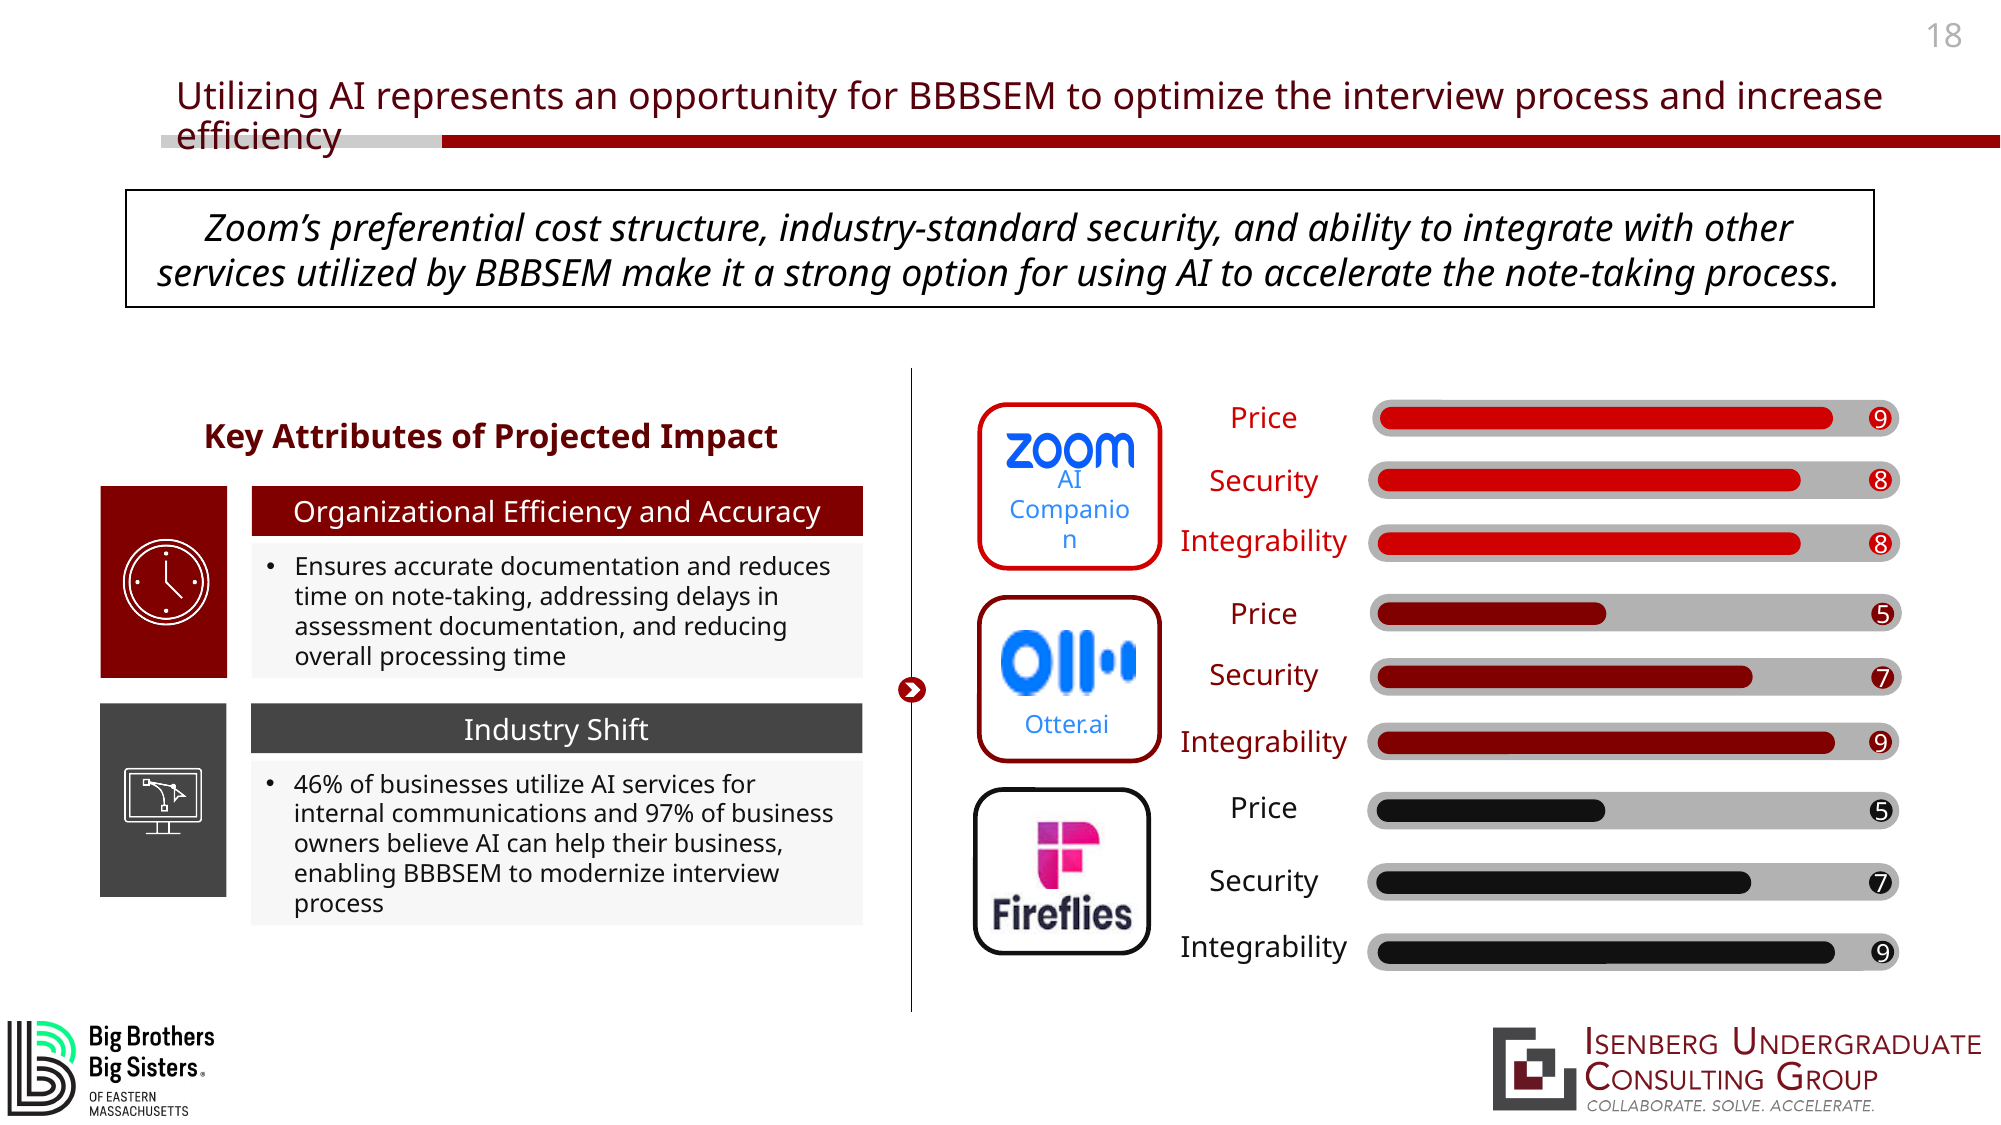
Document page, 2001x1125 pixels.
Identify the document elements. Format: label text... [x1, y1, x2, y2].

text_box [978, 596, 1161, 762]
text_box [1375, 870, 1753, 895]
picture [990, 807, 1139, 934]
text_box Key Attributes of Projected Impact [155, 407, 828, 463]
text_box 8 [1867, 467, 1893, 493]
text_box Otter.ai [1009, 701, 1142, 747]
text_box Security [1194, 855, 1334, 905]
text_box Zoom’s preferential cost structure, industry-standard security, and ability to integrate with other services utilized by BBBSEM make it a strong option for using AI to accelerate the note-taking process. [125, 189, 1875, 308]
text_box [1366, 932, 1901, 972]
text_box [1366, 862, 1901, 902]
text_box Security [1194, 649, 1334, 699]
text_box Integrability [1165, 921, 1363, 971]
text_box 8 [1867, 531, 1893, 556]
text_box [898, 367, 926, 1013]
text_box Price [1215, 782, 1313, 832]
text_box 7 [1867, 870, 1893, 895]
text_box [974, 788, 1150, 955]
text_box [1368, 657, 1903, 697]
text_box [1368, 592, 1903, 633]
text_box 9 [1870, 939, 1896, 965]
text_box [1376, 730, 1837, 756]
picture [7, 1021, 214, 1116]
text_box [1366, 721, 1901, 762]
text_box [1375, 798, 1607, 823]
text_box 5 [1868, 798, 1894, 823]
text_box AI Companion [978, 404, 1162, 570]
text_box Integrability [1165, 715, 1363, 766]
text_box [1376, 467, 1802, 493]
text_box [1376, 664, 1754, 690]
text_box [100, 486, 863, 897]
picture [1461, 979, 2001, 1125]
text_box [1367, 460, 1902, 500]
text_box [1367, 523, 1902, 563]
text_box Integrability [1165, 515, 1363, 565]
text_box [1372, 399, 1900, 437]
text_box 5 [1870, 601, 1896, 627]
picture [1001, 630, 1136, 696]
text_box 7 [1870, 665, 1896, 690]
text_box [1376, 601, 1608, 626]
text_box Price [1215, 588, 1313, 638]
text_box Security [1194, 454, 1334, 505]
text_box 9 [1868, 729, 1894, 755]
text_box [1376, 940, 1837, 965]
text_box Price [1215, 391, 1313, 442]
text_box [1366, 790, 1901, 831]
list Utilizing AI represents an opportunity for BBBSEM to optimize the interview process and increase efficiency [161, 69, 2000, 131]
text_box [1376, 531, 1802, 556]
picture [1001, 402, 1140, 499]
slide_number 18 [1887, 6, 1978, 67]
